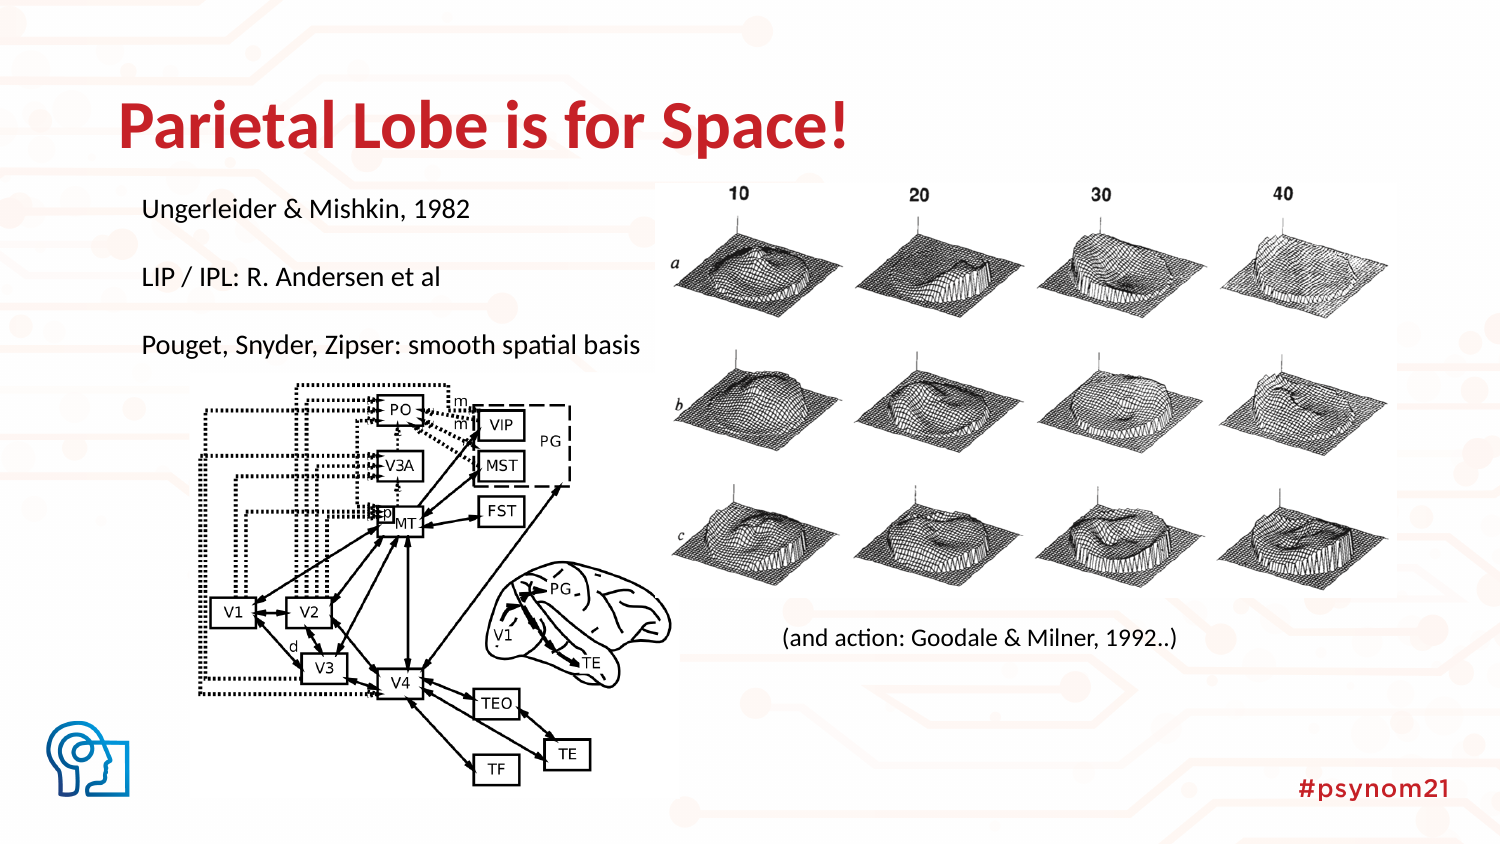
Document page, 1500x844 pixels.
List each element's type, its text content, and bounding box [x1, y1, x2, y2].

text_box Ungerleider & Mishkin, 1982 LIP / IPL: R. Andersen et al Pouget, Snyder, Zipser: smooth spatial basis [126, 183, 655, 368]
picture [0, 0, 1500, 844]
title Parietal Lobe is for Space! [103, 44, 1397, 208]
text_box (and action: Goodale & Milner, 1992..) [767, 613, 1278, 660]
